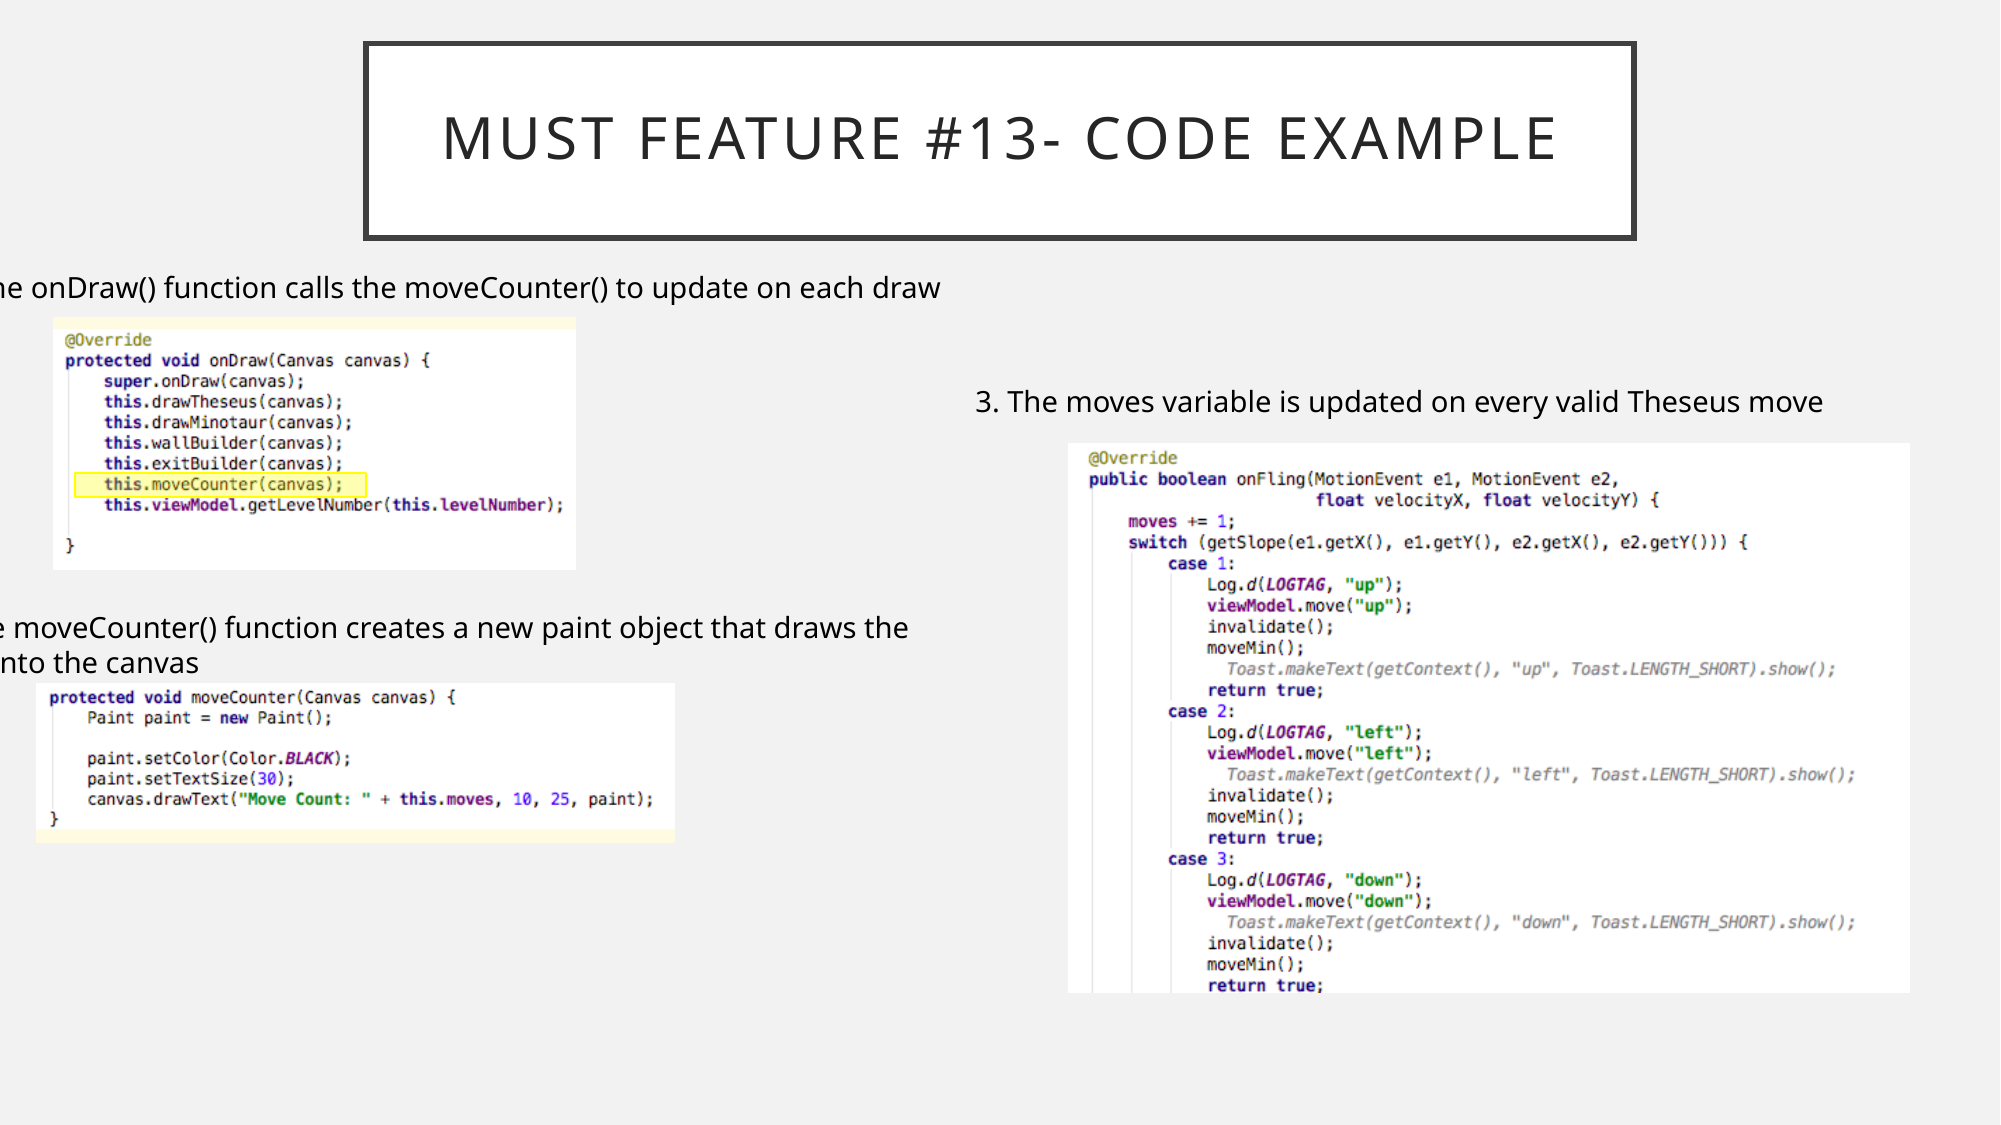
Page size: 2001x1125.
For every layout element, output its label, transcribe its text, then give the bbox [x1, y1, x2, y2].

picture [36, 683, 675, 843]
title Must Feature #13- code example [363, 41, 1637, 241]
picture [53, 317, 576, 570]
picture [1067, 443, 1910, 993]
text_box 2. The moveCounter() function creates a new paint object that draws the test onto the canvas [0, 601, 1045, 687]
text_box 1. The onDraw() function calls the moveCounter() to update on each draw [0, 262, 1070, 312]
text_box 3. The moves variable is updated on every valid Theseus move [960, 376, 1952, 426]
